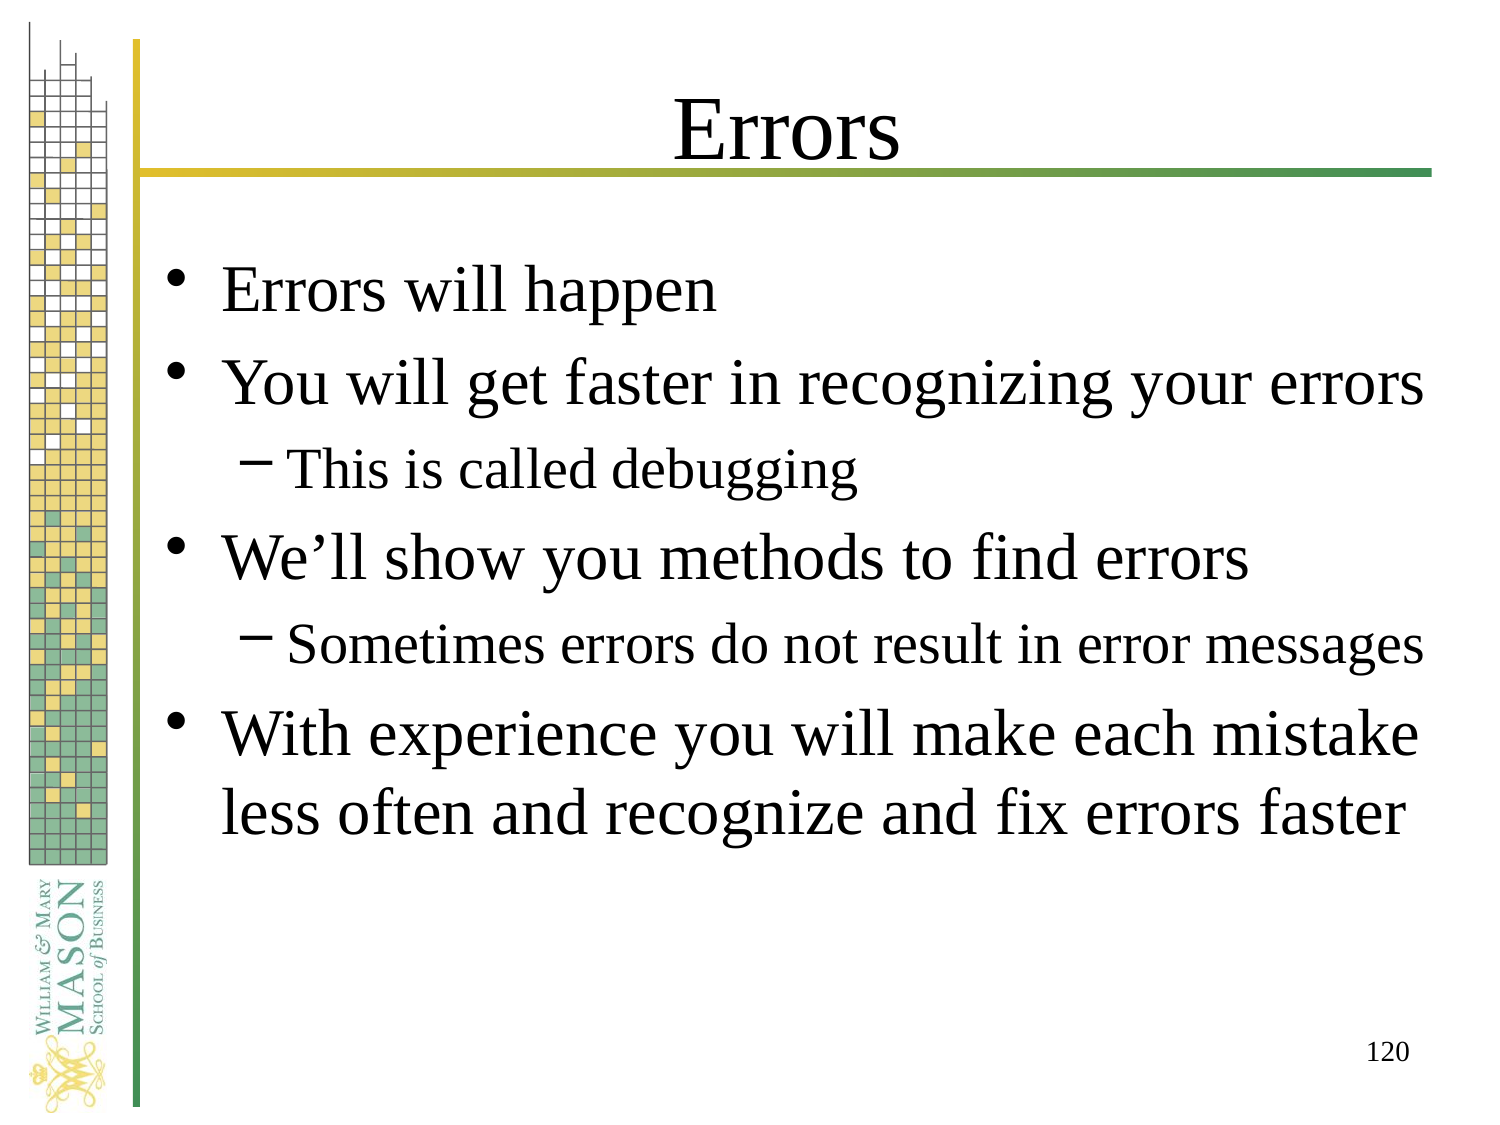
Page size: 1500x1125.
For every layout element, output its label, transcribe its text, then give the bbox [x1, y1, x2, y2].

list Errors will happen You will get faster in recognizing your errors This is called debugging We’ll show you methods to find errors Sometimes errors do not result in error messages With experience you will make each mistake less often and recognize and fix errors faster [150, 237, 1472, 1005]
table_cell is [29, 879, 107, 1113]
slide_number 120 [1048, 1024, 1426, 1103]
title Errors [150, 45, 1425, 200]
